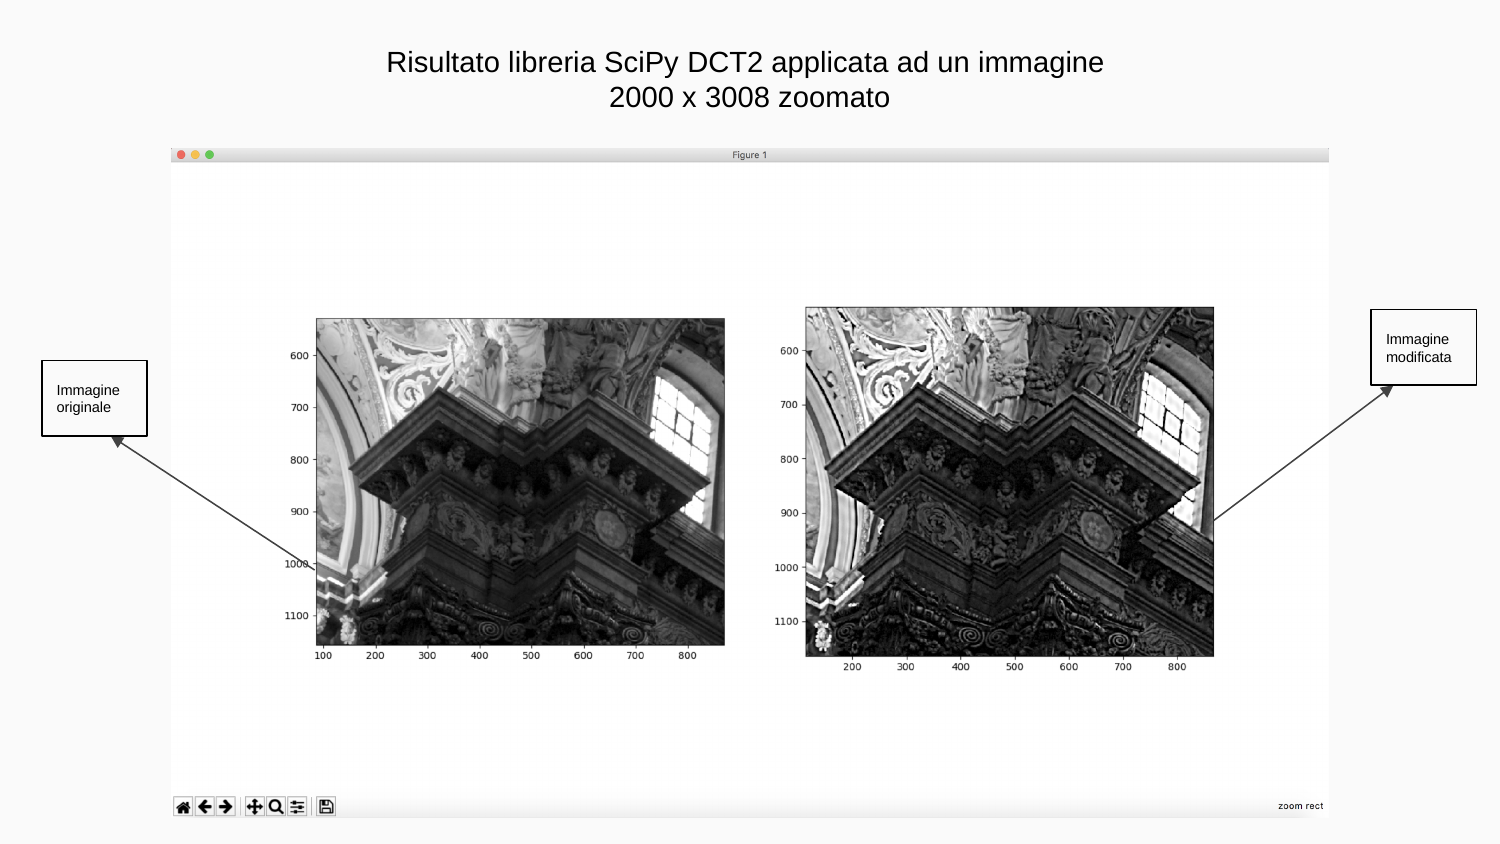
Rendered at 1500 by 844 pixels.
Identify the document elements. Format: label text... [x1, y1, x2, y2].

text_box Immagine originale [41, 360, 148, 436]
picture [171, 148, 1329, 818]
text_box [1213, 385, 1394, 521]
text_box Immagine modificata [1371, 309, 1477, 386]
text_box Risultato libreria SciPy DCT2 applicata ad un immagine 2000 x 3008 zoomato [368, 28, 1132, 125]
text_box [110, 435, 315, 571]
